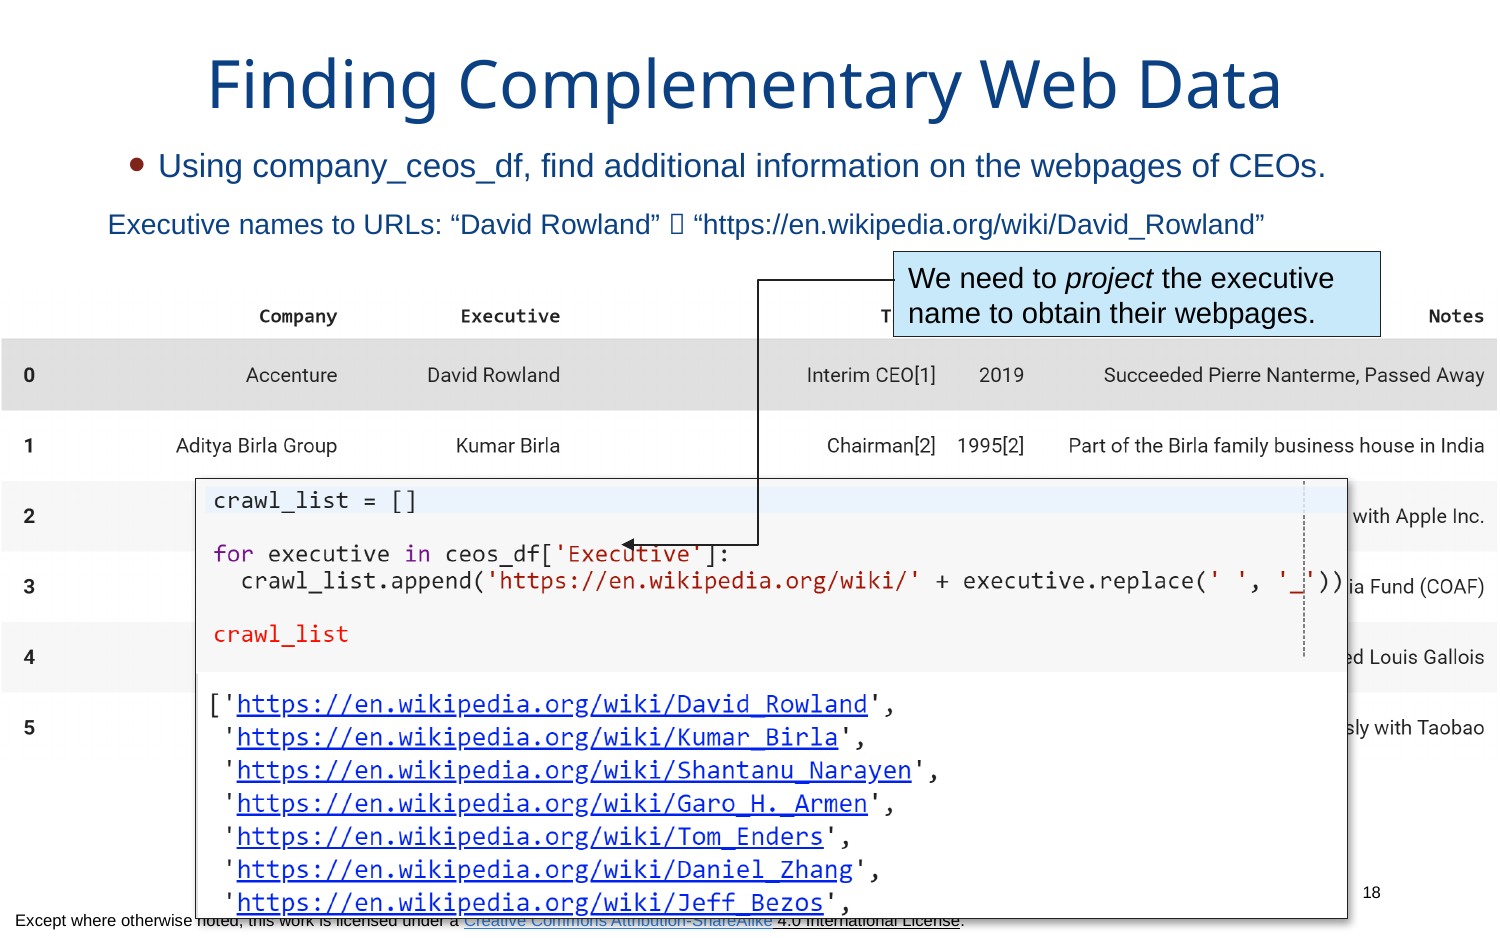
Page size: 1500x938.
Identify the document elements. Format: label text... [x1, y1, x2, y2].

text_box Executive names to URLs: “David Rowland”  “https://en.wikipedia.org/wiki/David_Rowland” [92, 222, 1431, 248]
list Using company_ceos_df, find additional information on the webpages of CEOs. [77, 98, 1497, 222]
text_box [621, 279, 895, 545]
picture [0, 288, 1497, 919]
slide_number 18 [1357, 866, 1416, 917]
title Finding Complementary Web Data [77, 0, 1416, 98]
text_box We need to project the executive name to obtain their webpages. [893, 251, 1381, 287]
footer [77, 868, 189, 919]
